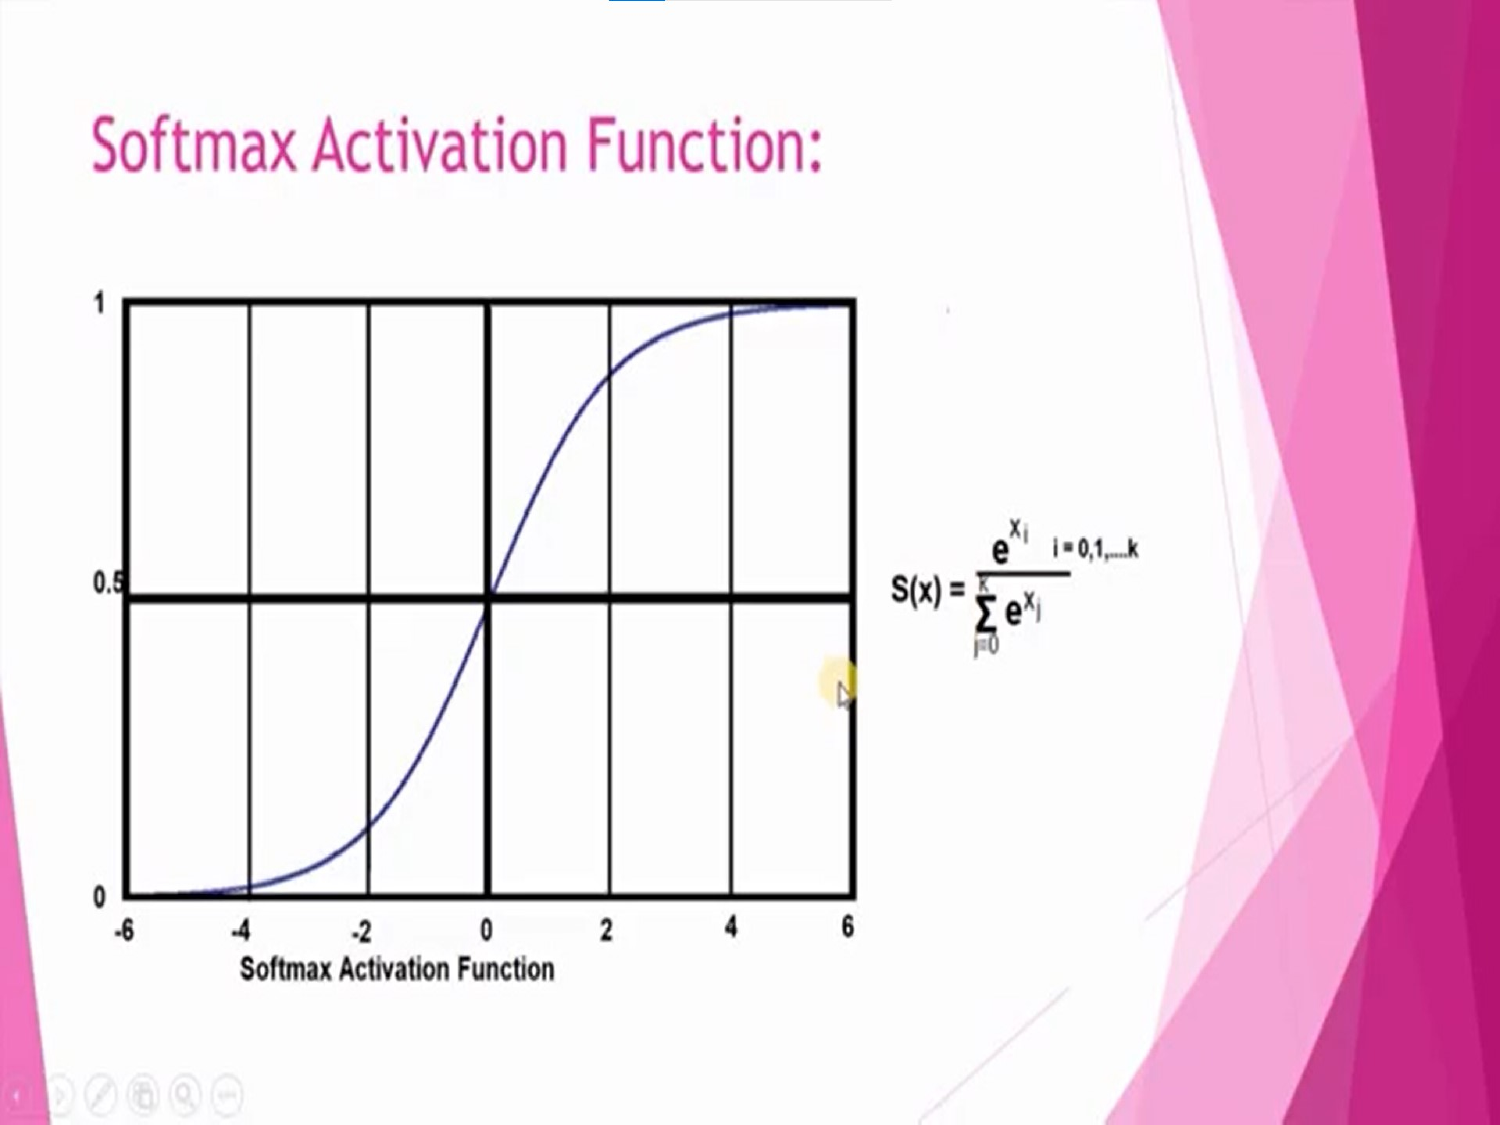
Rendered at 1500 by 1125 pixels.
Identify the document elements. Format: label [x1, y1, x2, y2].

list [0, 0, 1500, 1125]
